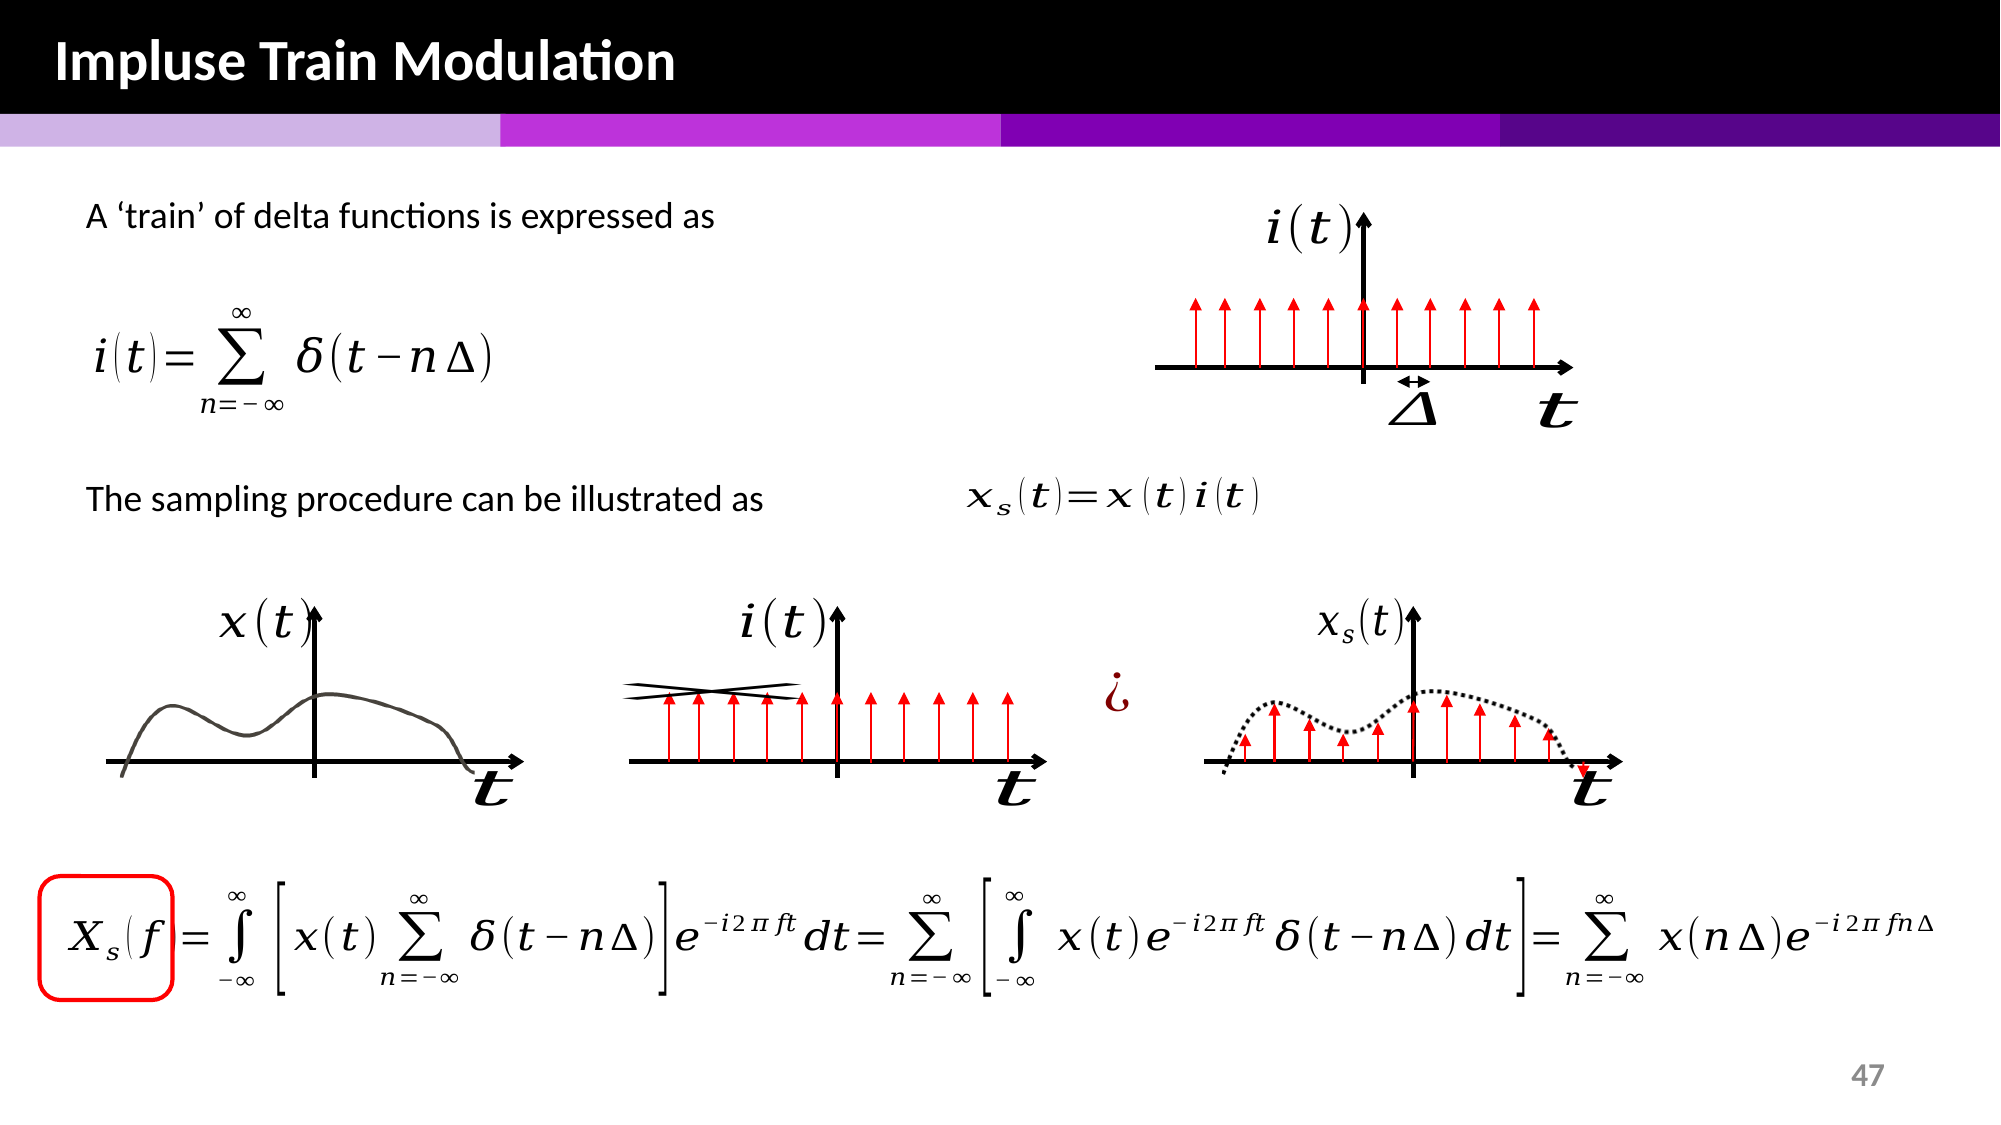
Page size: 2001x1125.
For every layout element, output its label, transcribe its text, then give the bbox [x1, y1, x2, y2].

text_box The sampling procedure can be illustrated as [71, 467, 2000, 527]
text_box [37, 873, 175, 1003]
picture [1221, 689, 1576, 775]
list Impluse Train Modulation [39, 1, 1964, 114]
picture [119, 691, 475, 779]
